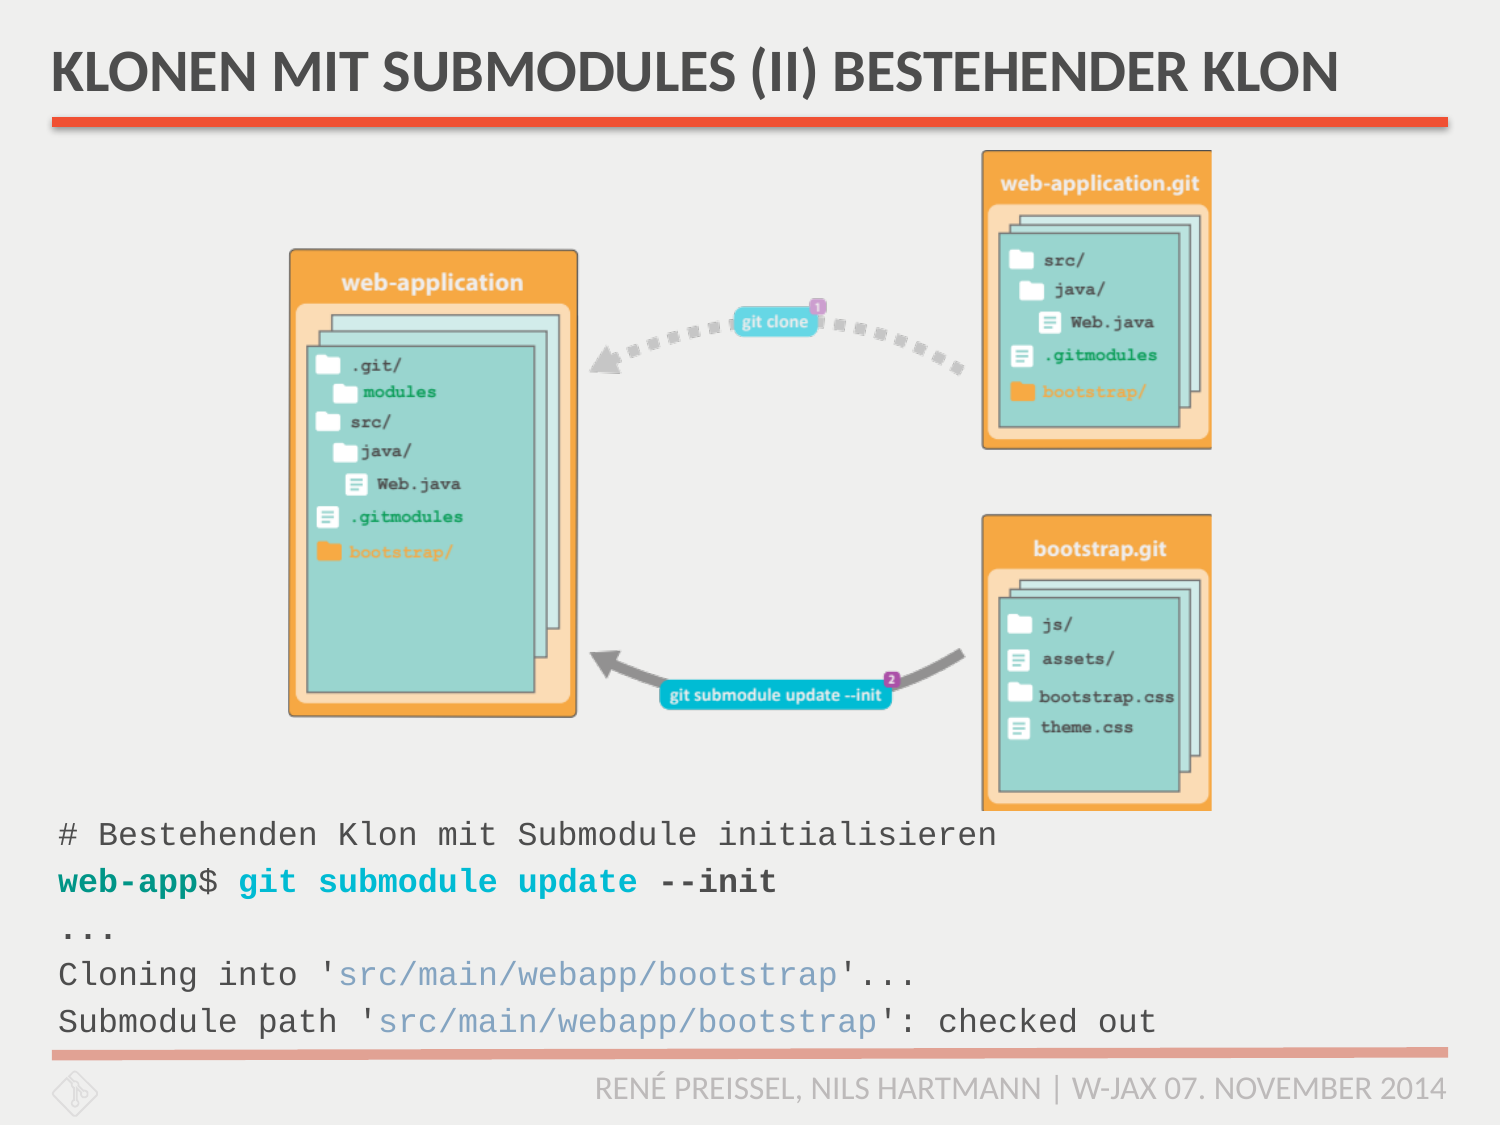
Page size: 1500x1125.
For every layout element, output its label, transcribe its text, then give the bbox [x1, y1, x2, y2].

list # Bestehenden Klon mit Submodule initialisieren web-app$ git submodule update --init ... Cloning into 'src/main/webapp/bootstrap'... Submodule path 'src/main/webapp/bootstrap': checked out [58, 812, 1455, 1014]
picture [288, 150, 1212, 812]
title KLONEN MIT SUBMODULES (II) BESTEHENDER KLON [51, 30, 1483, 104]
